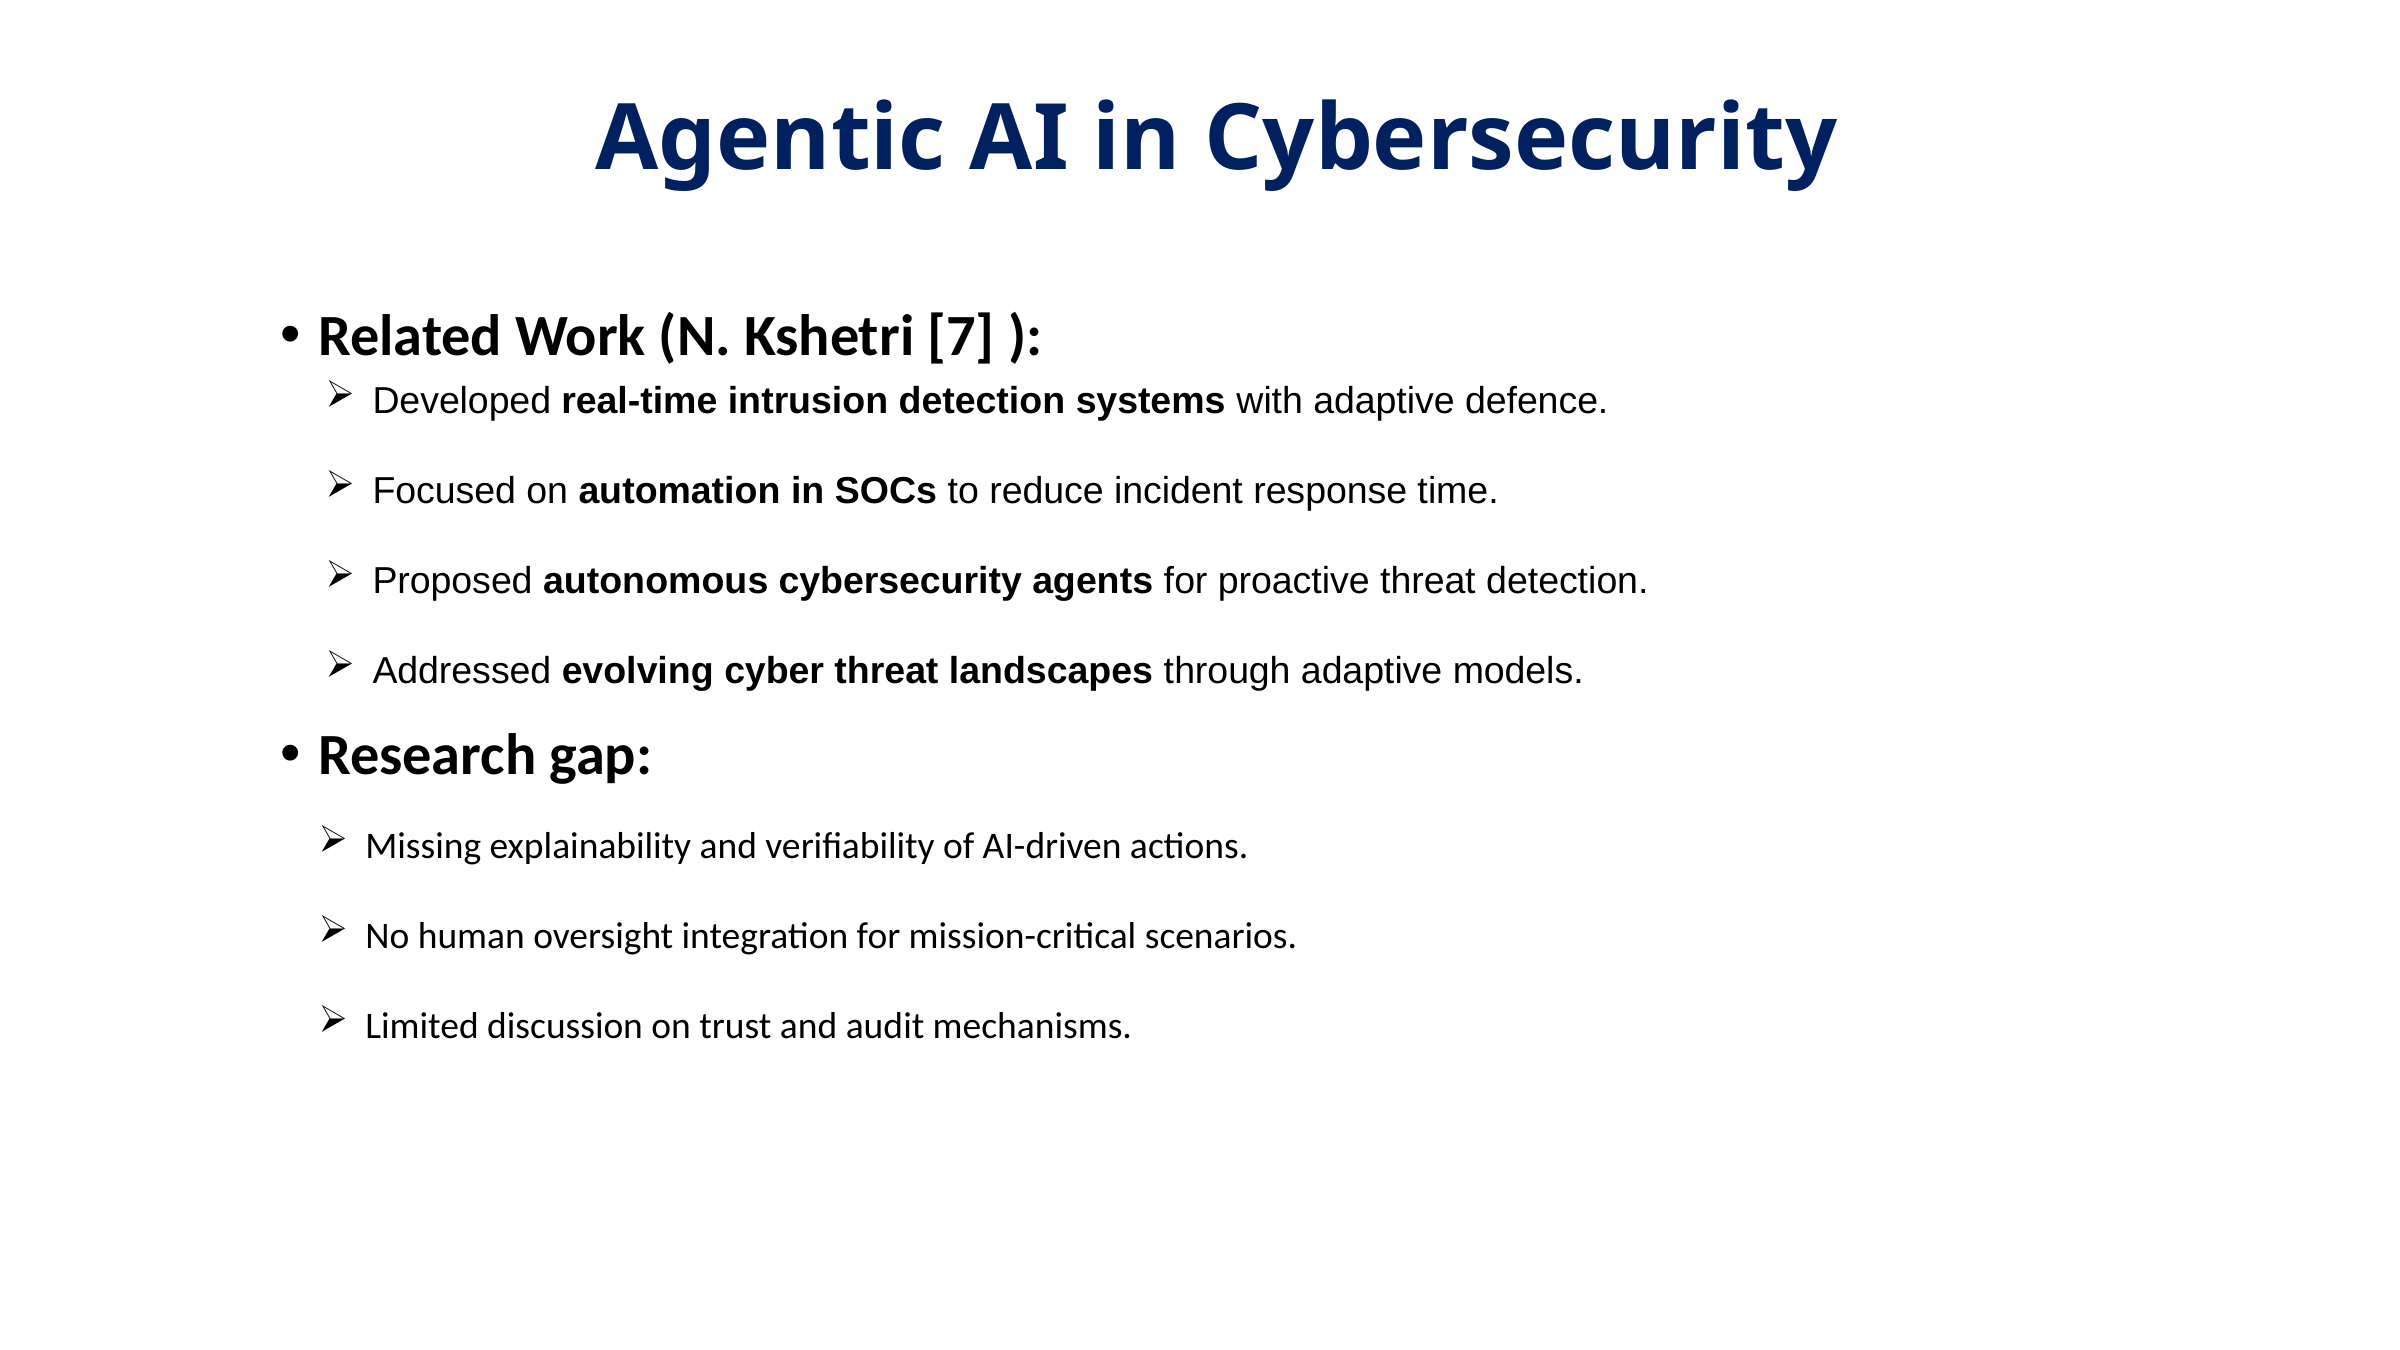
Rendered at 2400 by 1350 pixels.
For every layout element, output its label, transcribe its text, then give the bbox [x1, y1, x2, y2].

list Related Work (N. Kshetri [7] ): Research gap: [265, 298, 2315, 1216]
title Agentic AI in Cybersecurity [182, 9, 2252, 271]
text_box Developed real-time intrusion detection systems with adaptive defence. Focused on automation in SOCs to reduce incident response time. Proposed autonomous cybersecurity agents for proactive threat detection. Addressed evolving cyber threat landscapes through adaptive models. [310, 368, 1664, 699]
text_box Missing explainability and verifiability of AI-driven actions. No human oversight integration for mission-critical scenarios. Limited discussion on trust and audit mechanisms. [303, 814, 1696, 1099]
